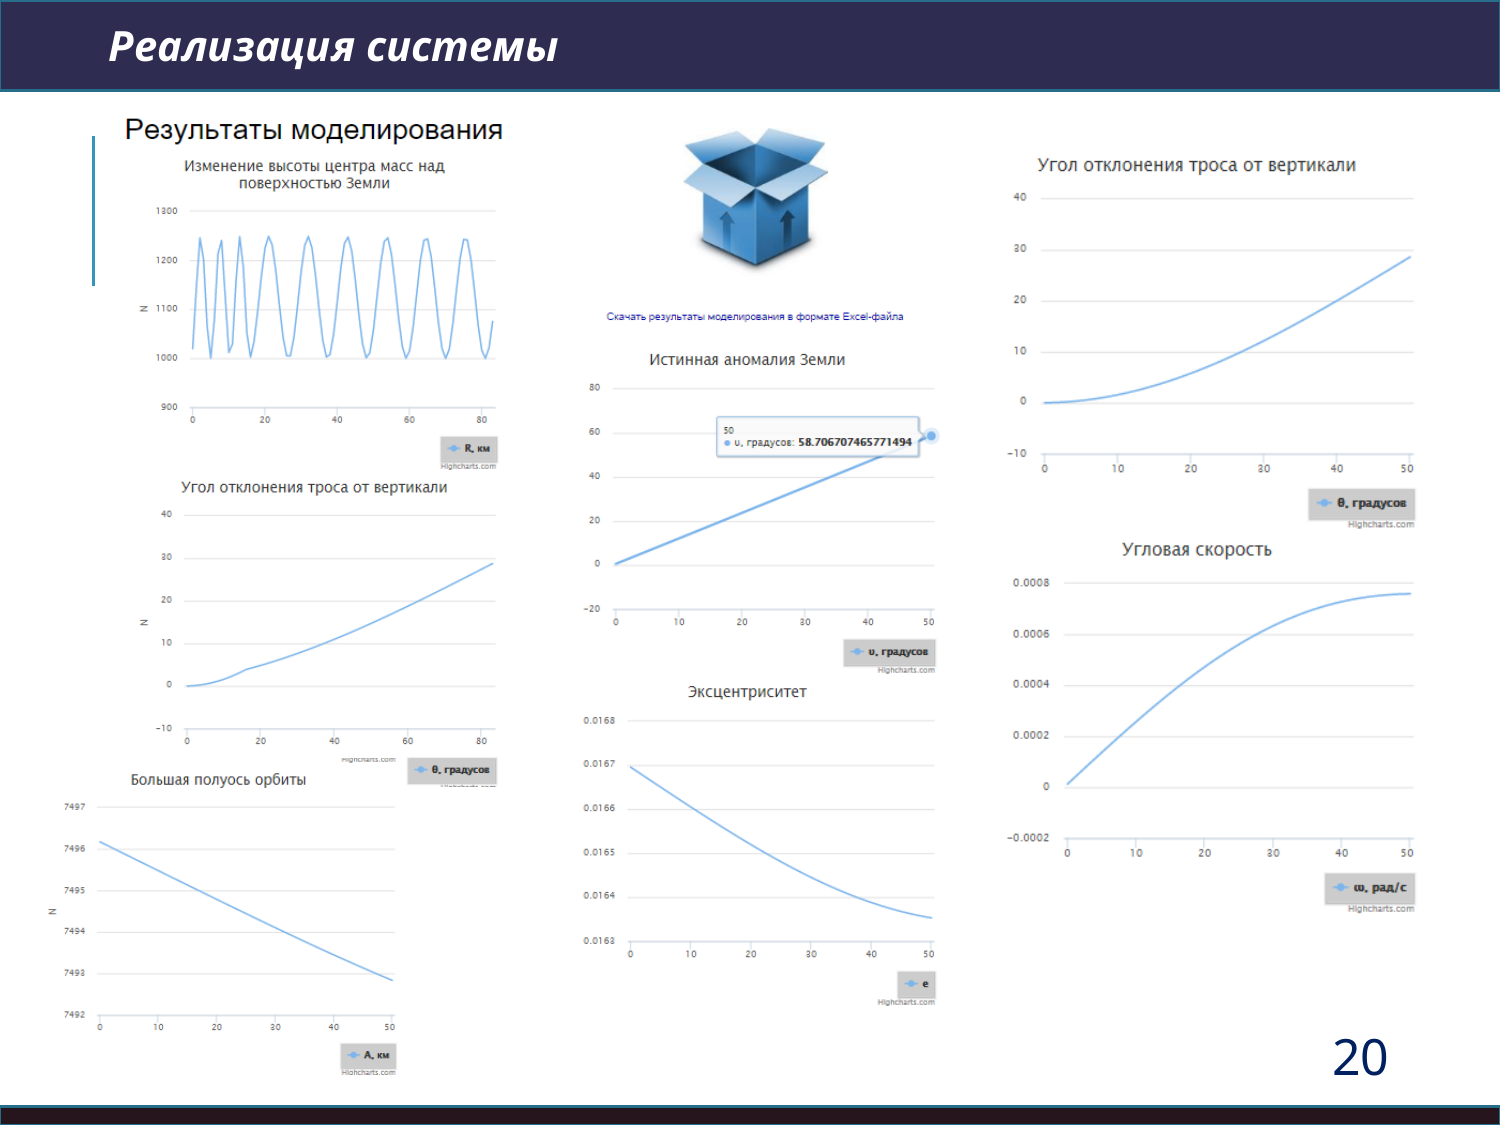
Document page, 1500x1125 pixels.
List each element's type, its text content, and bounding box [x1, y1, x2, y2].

text_box [0, 0, 1500, 92]
text_box [0, 1105, 1500, 1125]
picture [998, 148, 1443, 917]
text_box Реализация системы [0, 12, 703, 192]
picture [39, 107, 982, 1075]
slide_number 20 [1316, 994, 1483, 1105]
